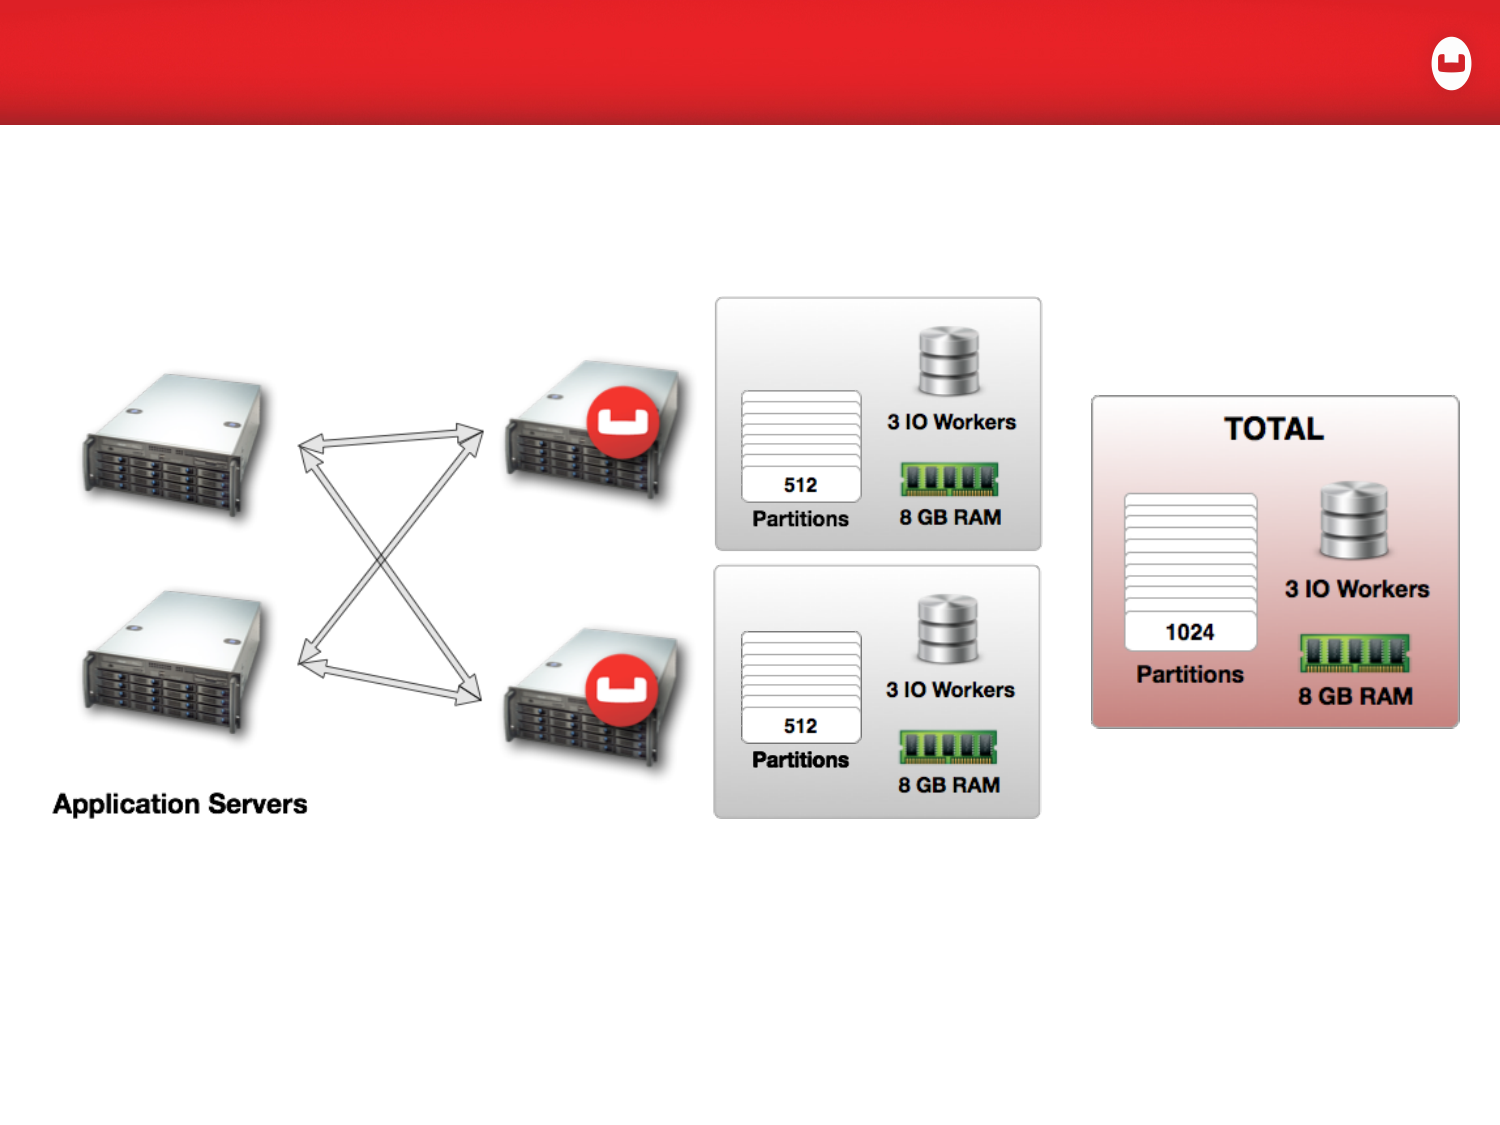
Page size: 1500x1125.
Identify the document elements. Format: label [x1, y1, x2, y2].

picture [0, 0, 1500, 125]
picture [46, 295, 1045, 828]
text_box [77, 43, 1424, 149]
picture [1089, 393, 1461, 730]
